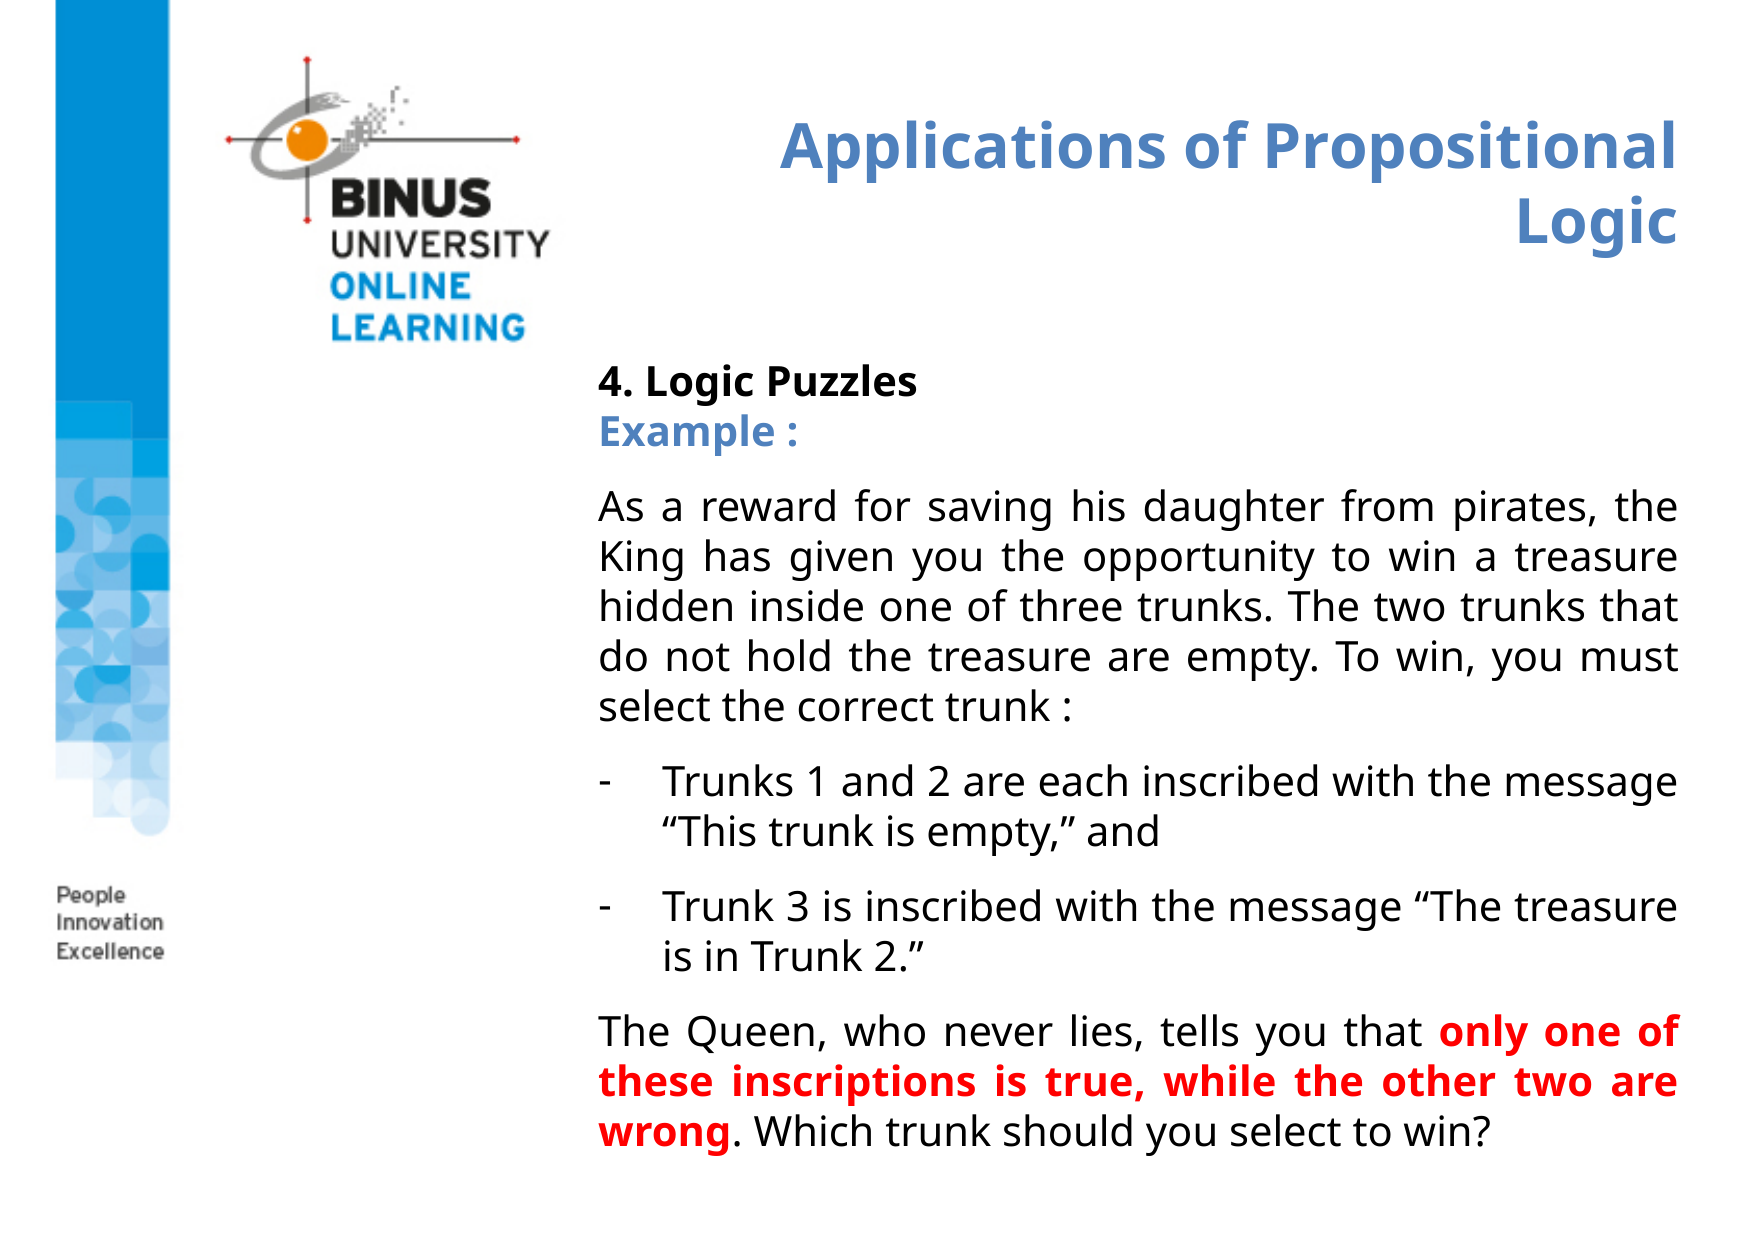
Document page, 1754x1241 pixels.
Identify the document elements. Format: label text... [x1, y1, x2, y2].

picture [0, 0, 1754, 1241]
list 4. Logic Puzzles Example : As a reward for saving his daughter from pirates, the King has given you the opportunity to win a treasure hidden inside one of three trunks. The two trunks that do not hold the treasure are empty. To win, you must select the correct trunk : Trunks 1 and 2 are each inscribed with the message “This trunk is empty,” and Trunk 3 is inscribed with the message “The treasure is in Trunk 2.” The Queen, who never lies, tells you that only one of these inscriptions is true, while the other two are wrong. Which trunk should you select to win? [580, 346, 1697, 1182]
text_box Applications of Propositional Logic [615, 77, 1697, 285]
